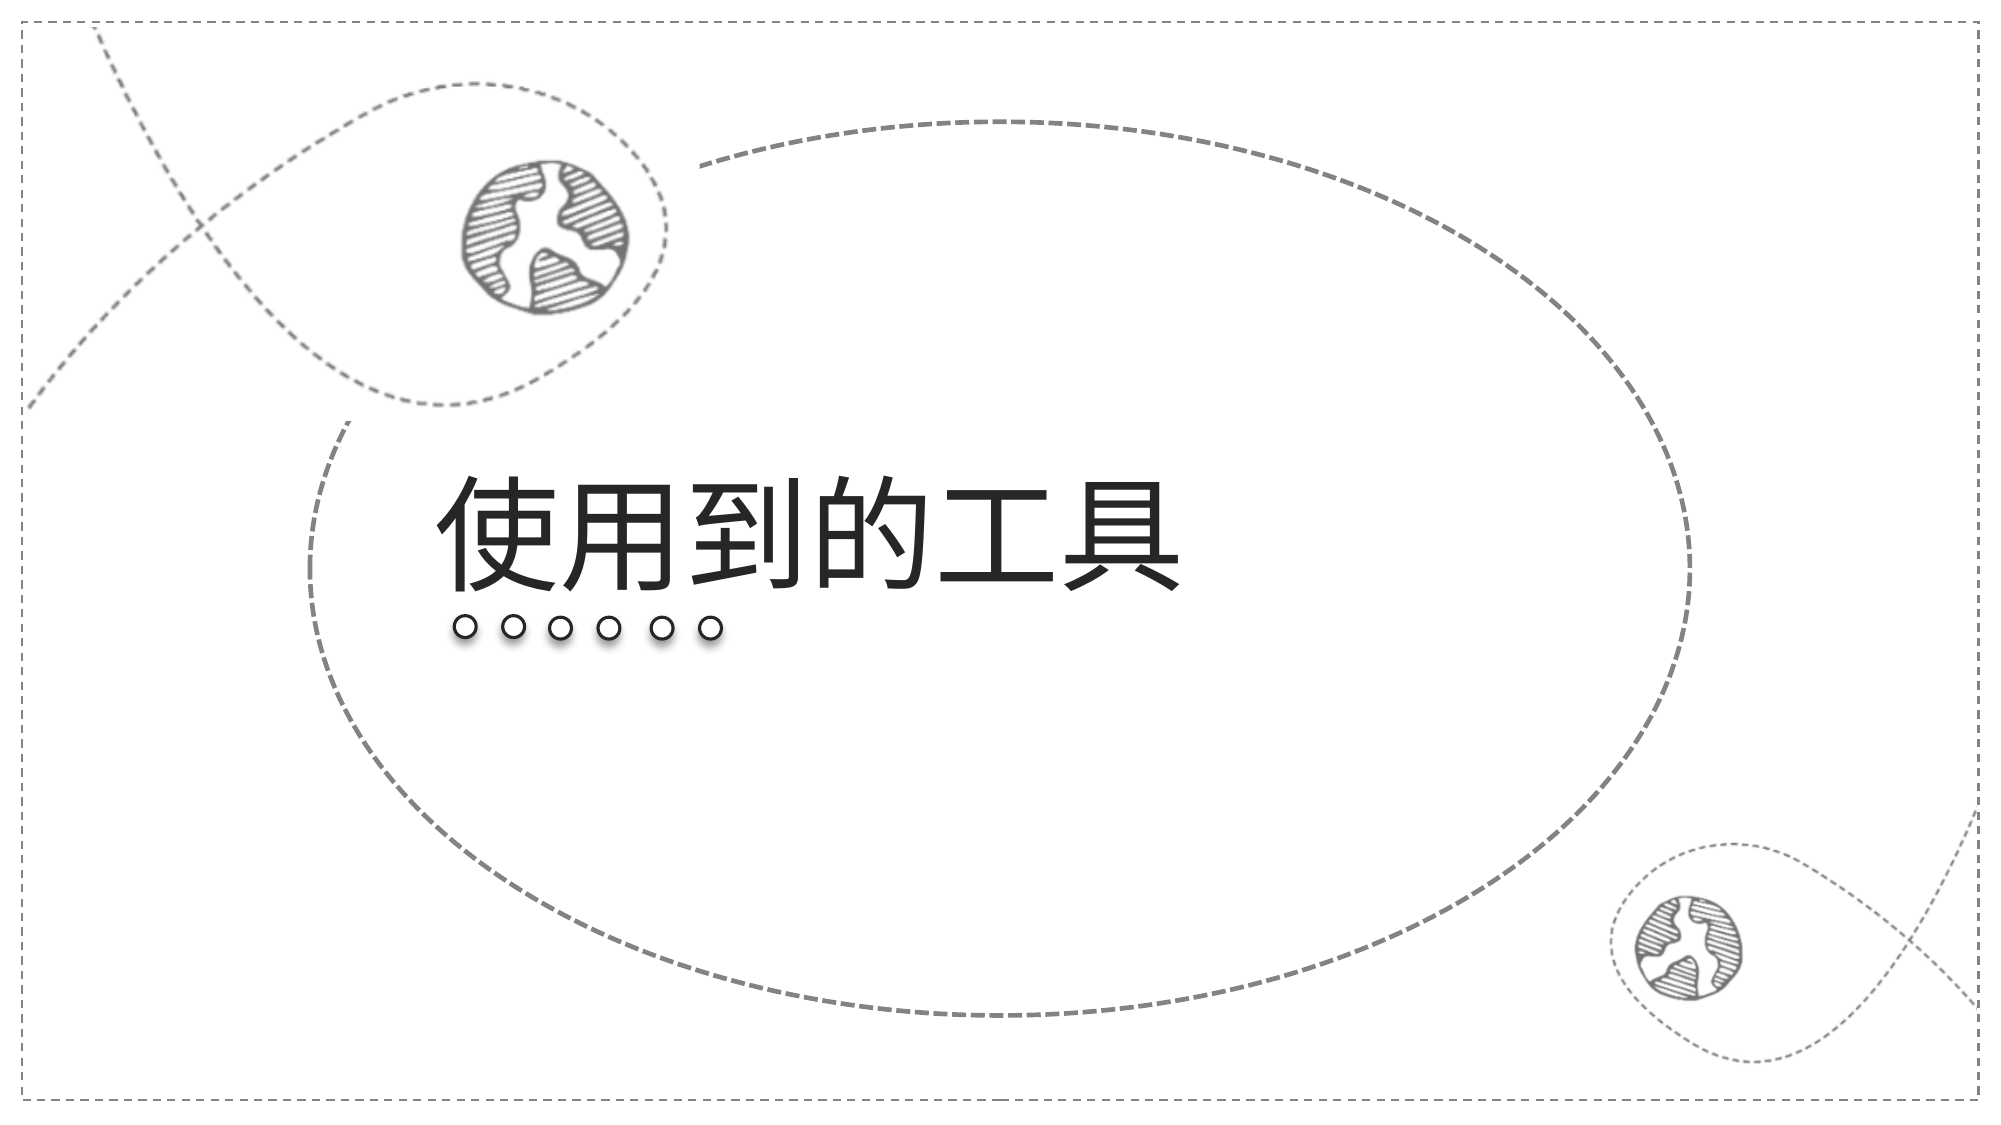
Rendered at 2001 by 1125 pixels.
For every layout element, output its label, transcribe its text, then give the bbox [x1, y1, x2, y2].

picture [26, 0, 1977, 1125]
text_box [365, 561, 507, 988]
text_box [502, 617, 507, 636]
text_box [453, 615, 477, 639]
text_box [308, 561, 365, 746]
text_box 使用到的工具 [419, 561, 507, 614]
text_box [1528, 279, 1691, 857]
